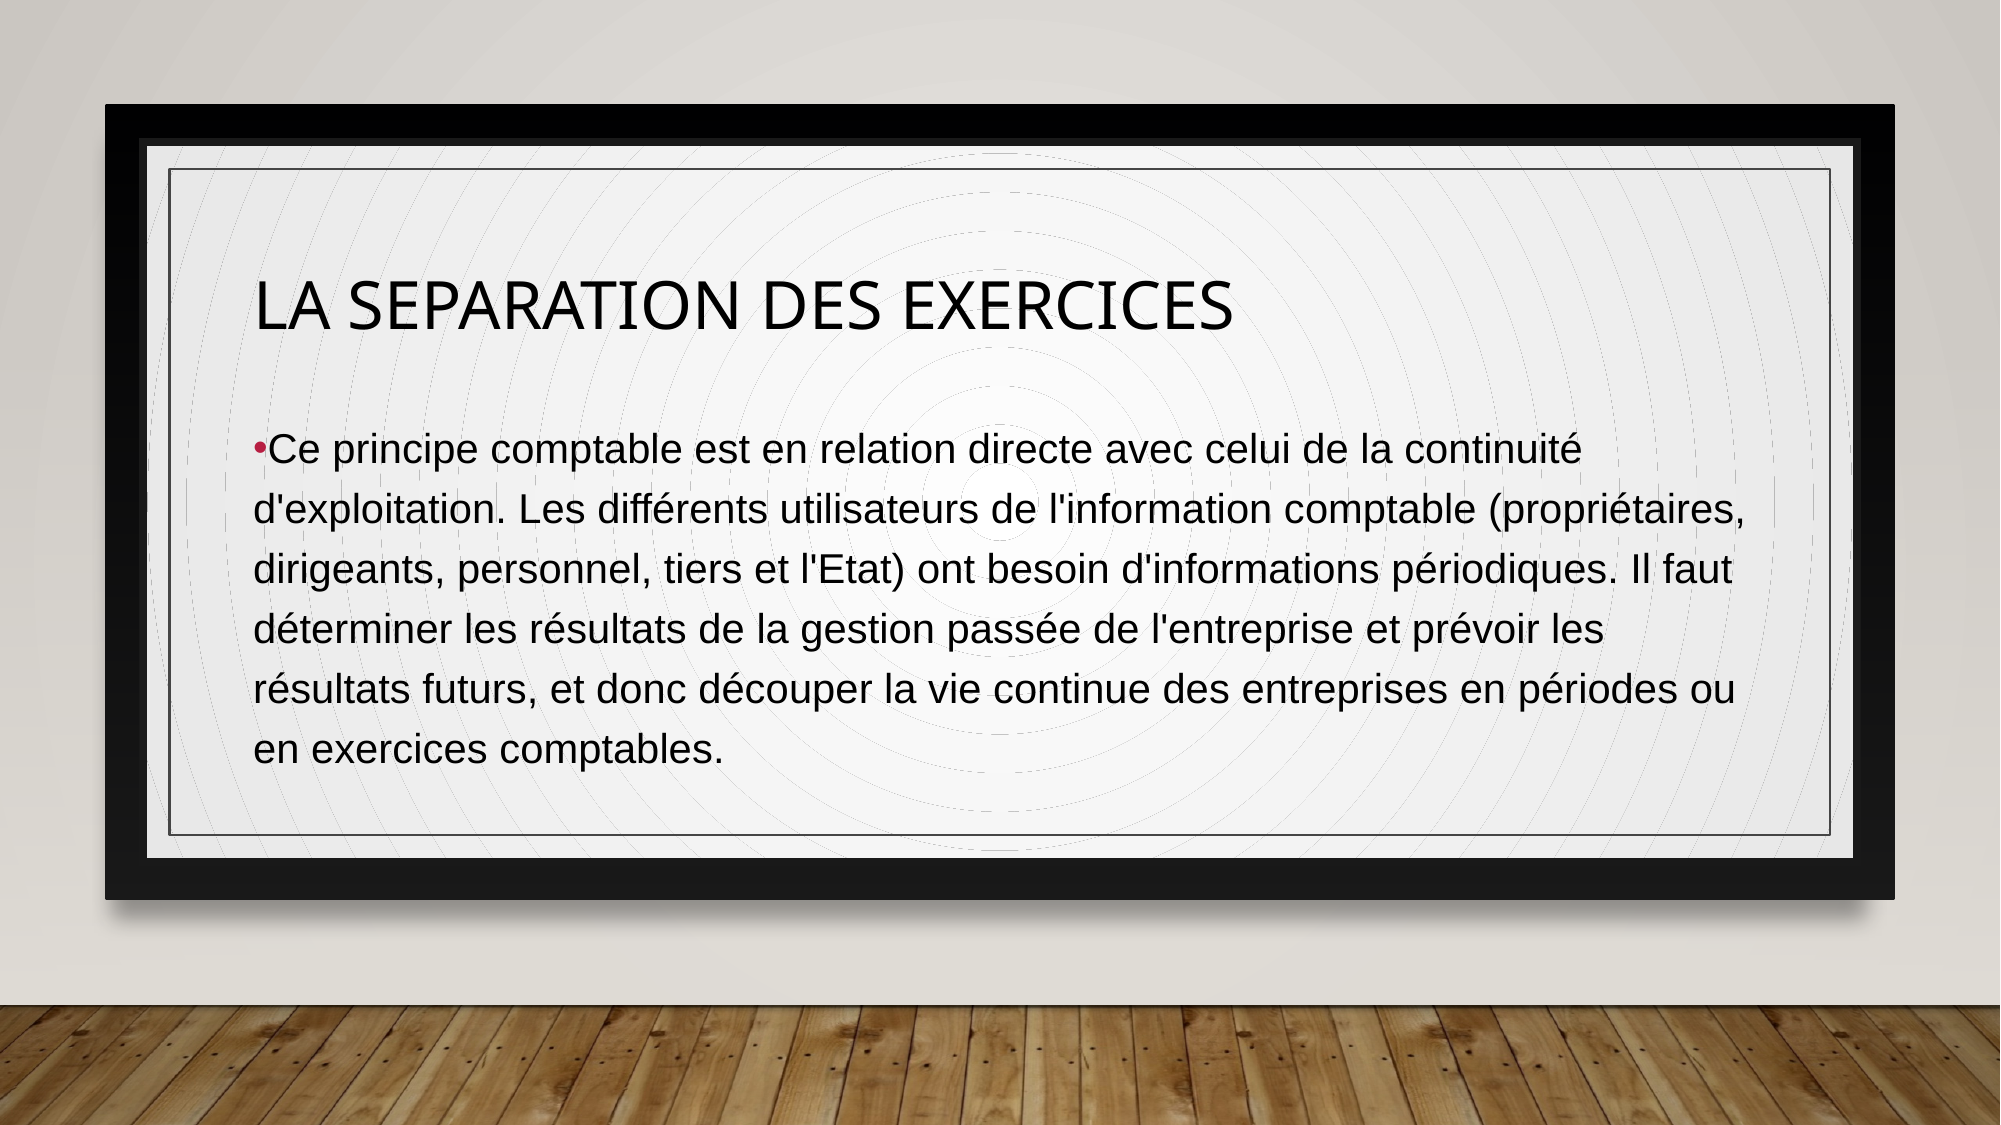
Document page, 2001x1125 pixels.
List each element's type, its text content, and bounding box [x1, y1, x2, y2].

text_box [105, 104, 1895, 631]
picture [0, 1004, 2000, 1125]
text_box [168, 168, 1831, 631]
text_box [0, 330, 2000, 1004]
text_box [91, 631, 1945, 964]
text_box Ce principe comptable est en relation directe avec celui de la continuité d'exploitation. Les différents utilisateurs de l'information comptable (propriétaires, dirigeants, personnel, tiers et l'Etat) ont besoin d'informations périodiques. Il faut déterminer les résultats de la gestion passée de l'entreprise et prévoir les résultats futurs, et donc découper la vie continue des entreprises en périodes ou en exercices comptables. [238, 404, 1781, 631]
text_box [142, 141, 1858, 631]
title LA SEPARATION DES EXERCICES [238, 225, 1781, 391]
text_box [0, 0, 2000, 330]
